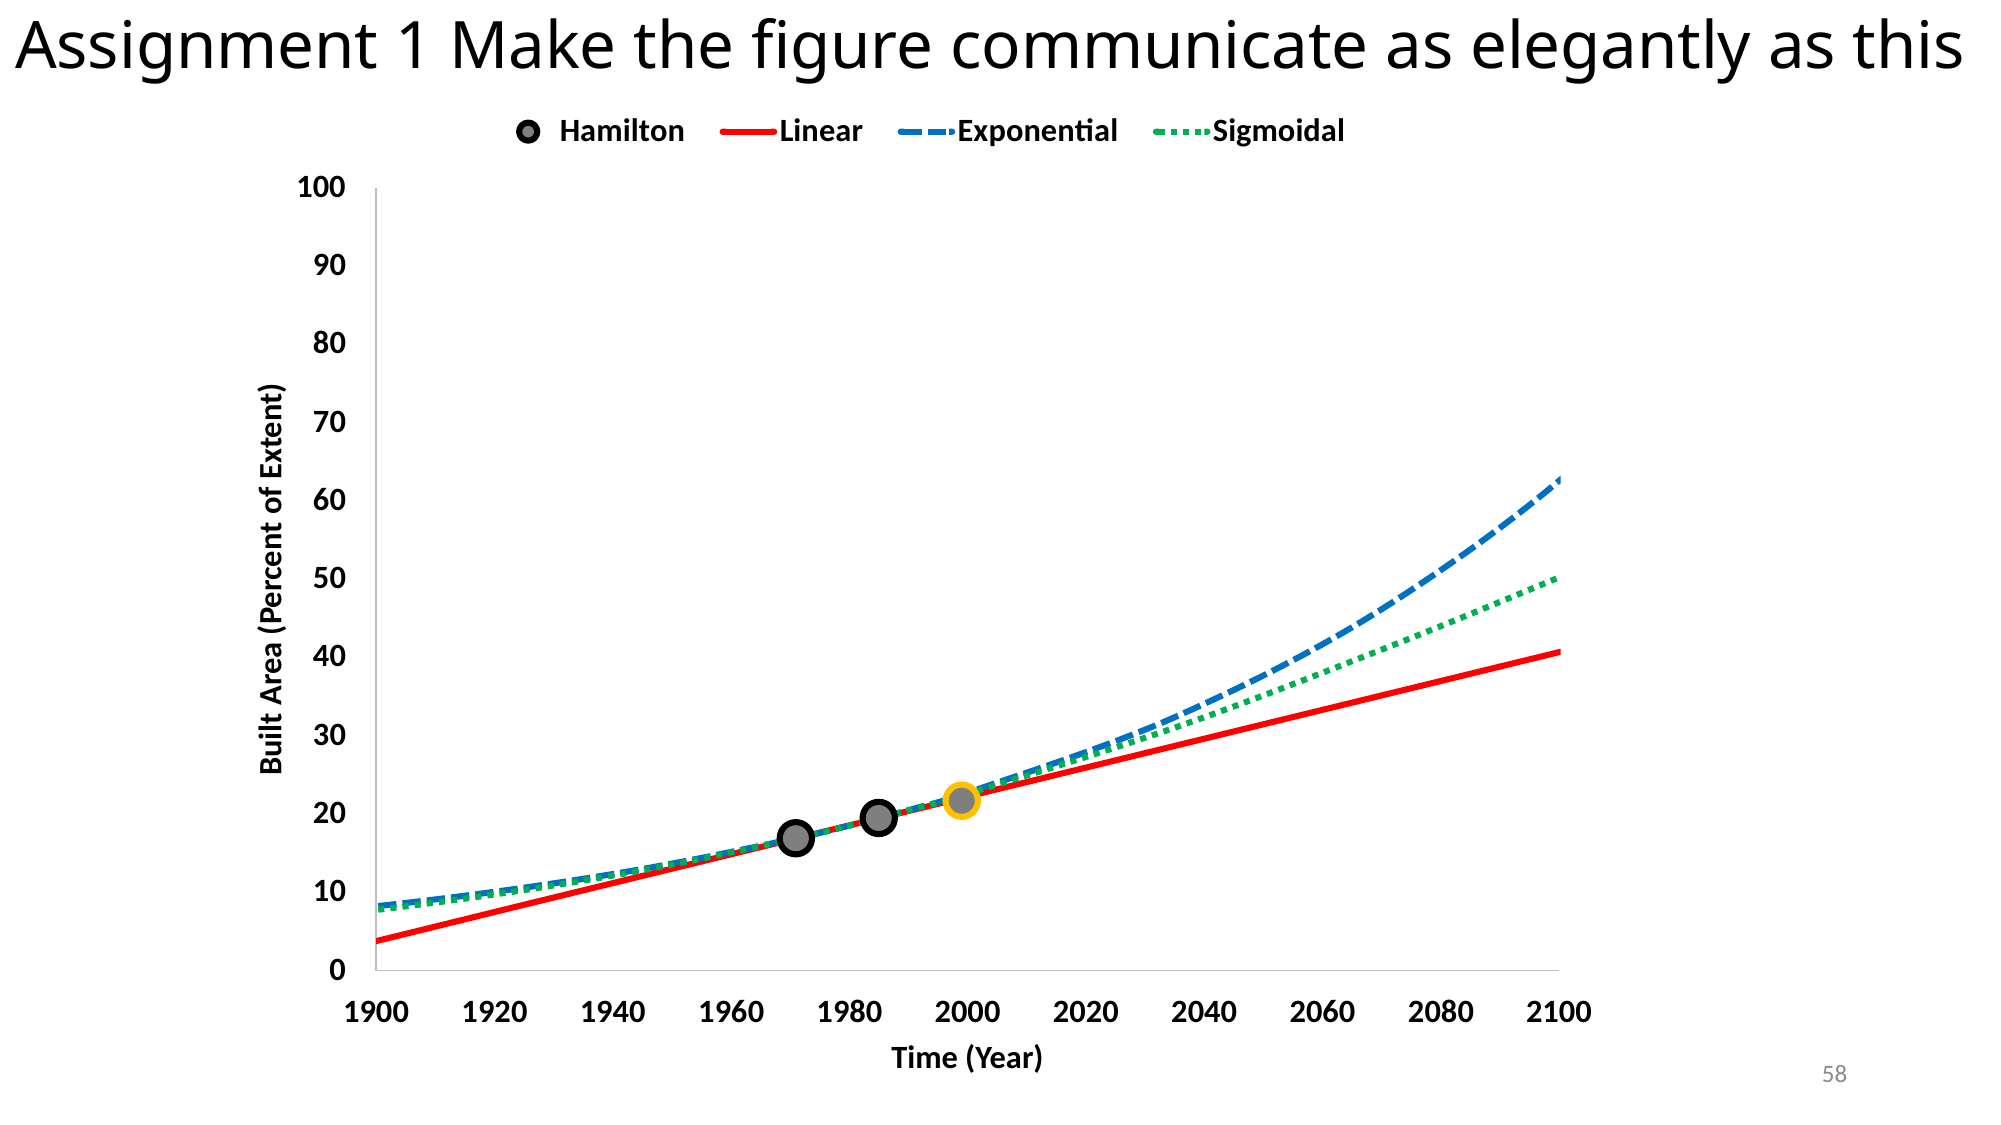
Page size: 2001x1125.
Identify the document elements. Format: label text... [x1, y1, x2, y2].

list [224, 93, 1615, 1103]
title Assignment 1 Make the figure communicate as elegantly as this [0, 0, 2000, 94]
slide_number 58 [1615, 1042, 1863, 1103]
